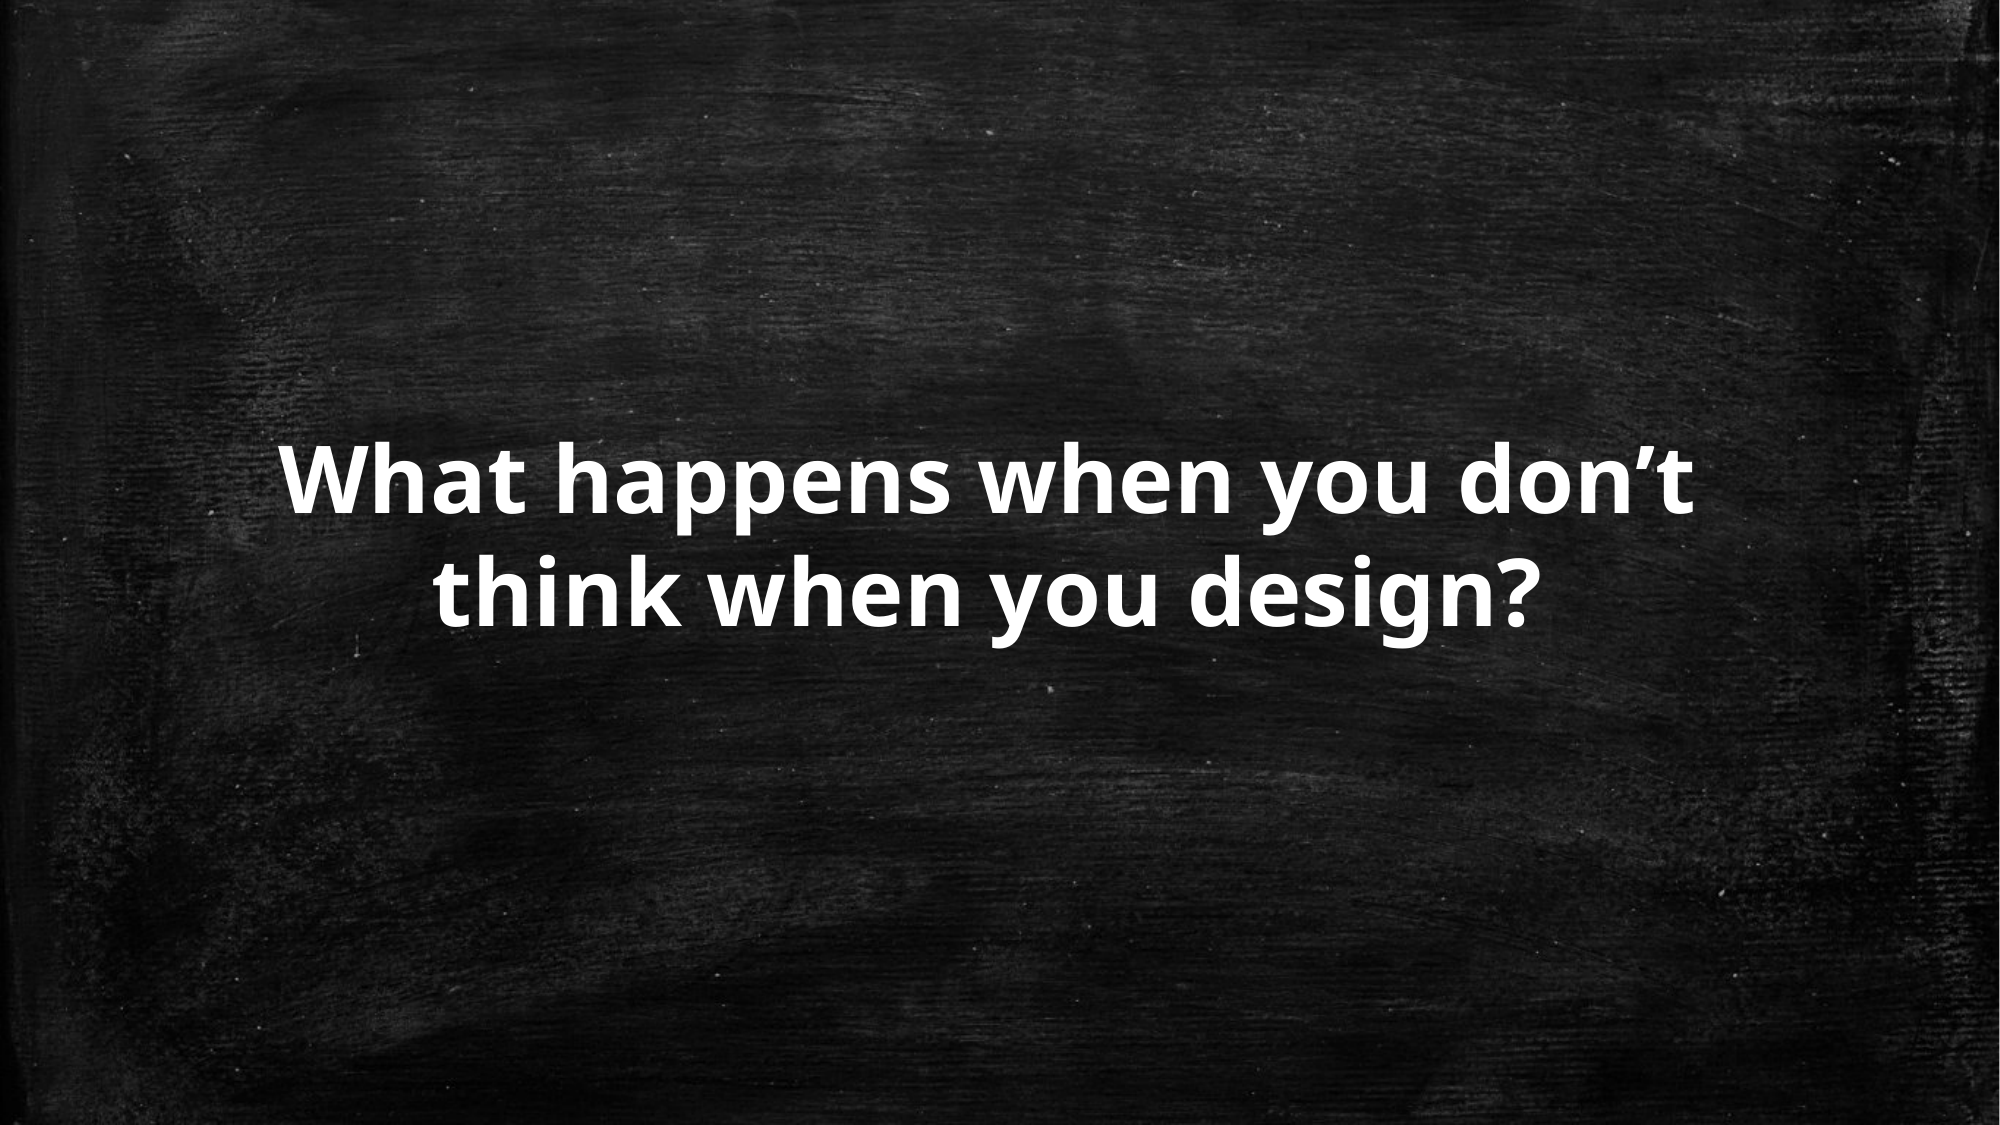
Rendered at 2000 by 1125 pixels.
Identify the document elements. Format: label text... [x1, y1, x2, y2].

text_box What happens when you don’t think when you design? [187, 75, 1788, 740]
picture [0, 0, 2000, 1125]
